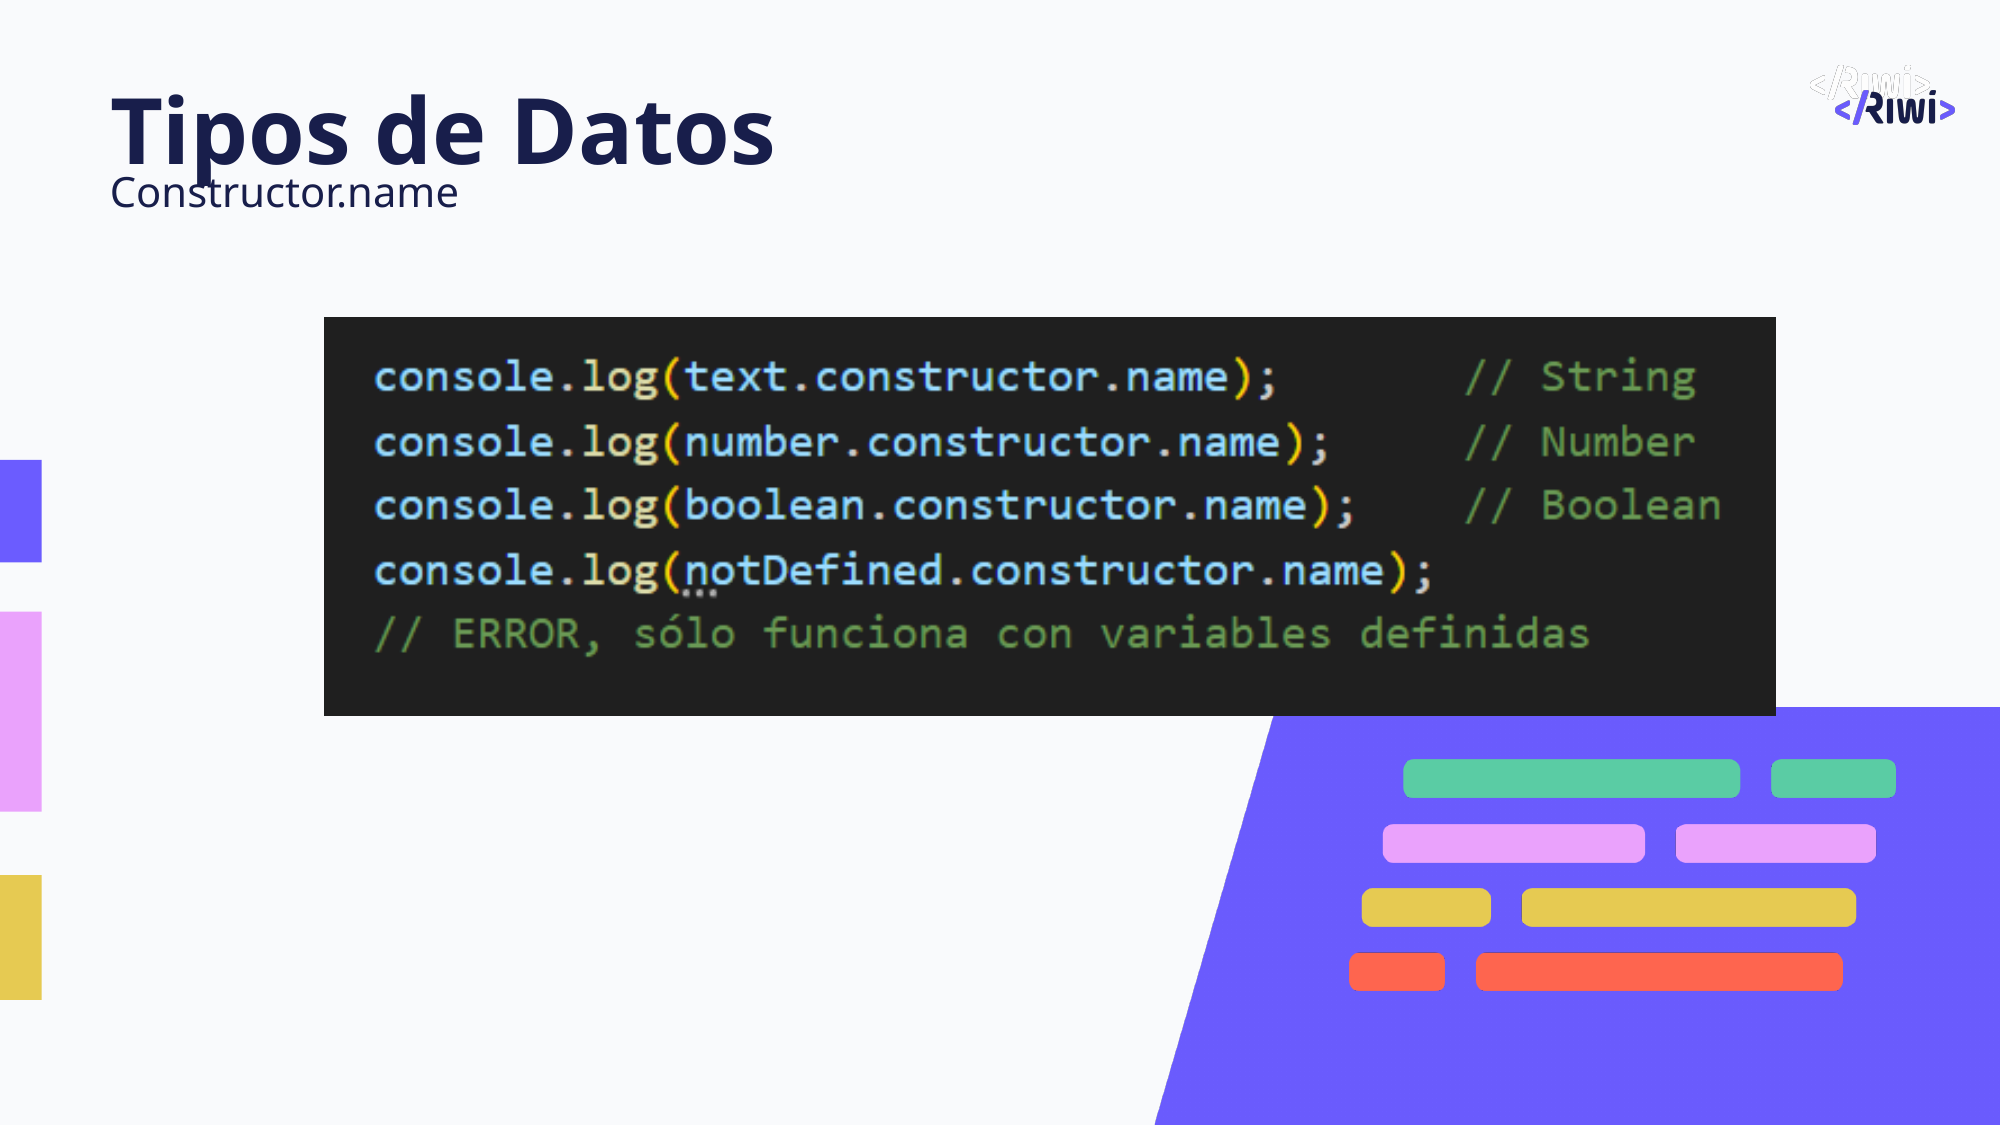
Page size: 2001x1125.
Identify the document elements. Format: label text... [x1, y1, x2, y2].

text_box Tipos de Datos [94, 65, 906, 190]
text_box [0, 459, 42, 563]
text_box [0, 875, 42, 1000]
picture [1810, 64, 1956, 125]
text_box [0, 611, 42, 812]
picture [324, 317, 2000, 1125]
text_box Constructor.name [94, 158, 635, 224]
